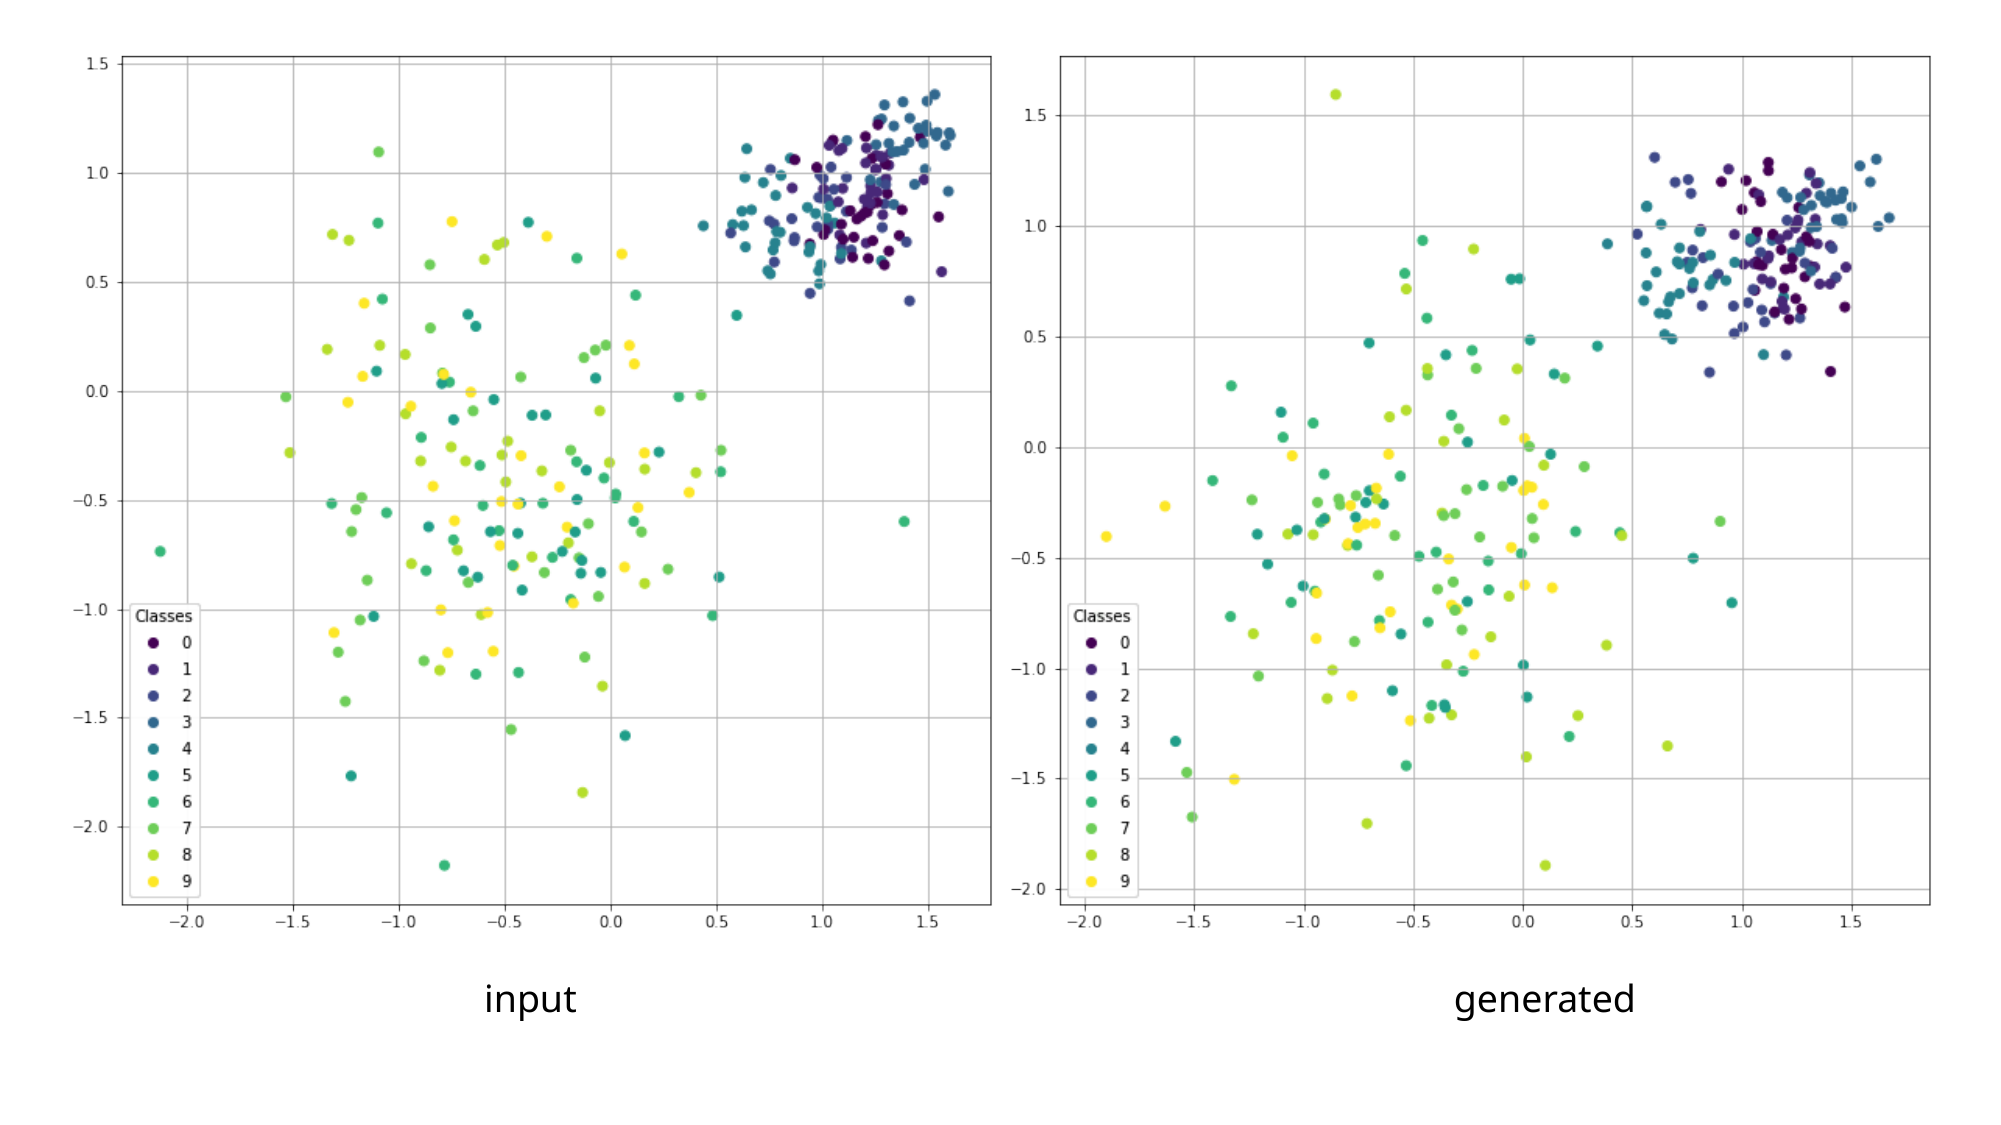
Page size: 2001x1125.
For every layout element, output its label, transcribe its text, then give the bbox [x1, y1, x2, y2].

picture [60, 45, 1939, 942]
text_box input [469, 967, 592, 1027]
text_box generated [1439, 967, 1651, 1027]
